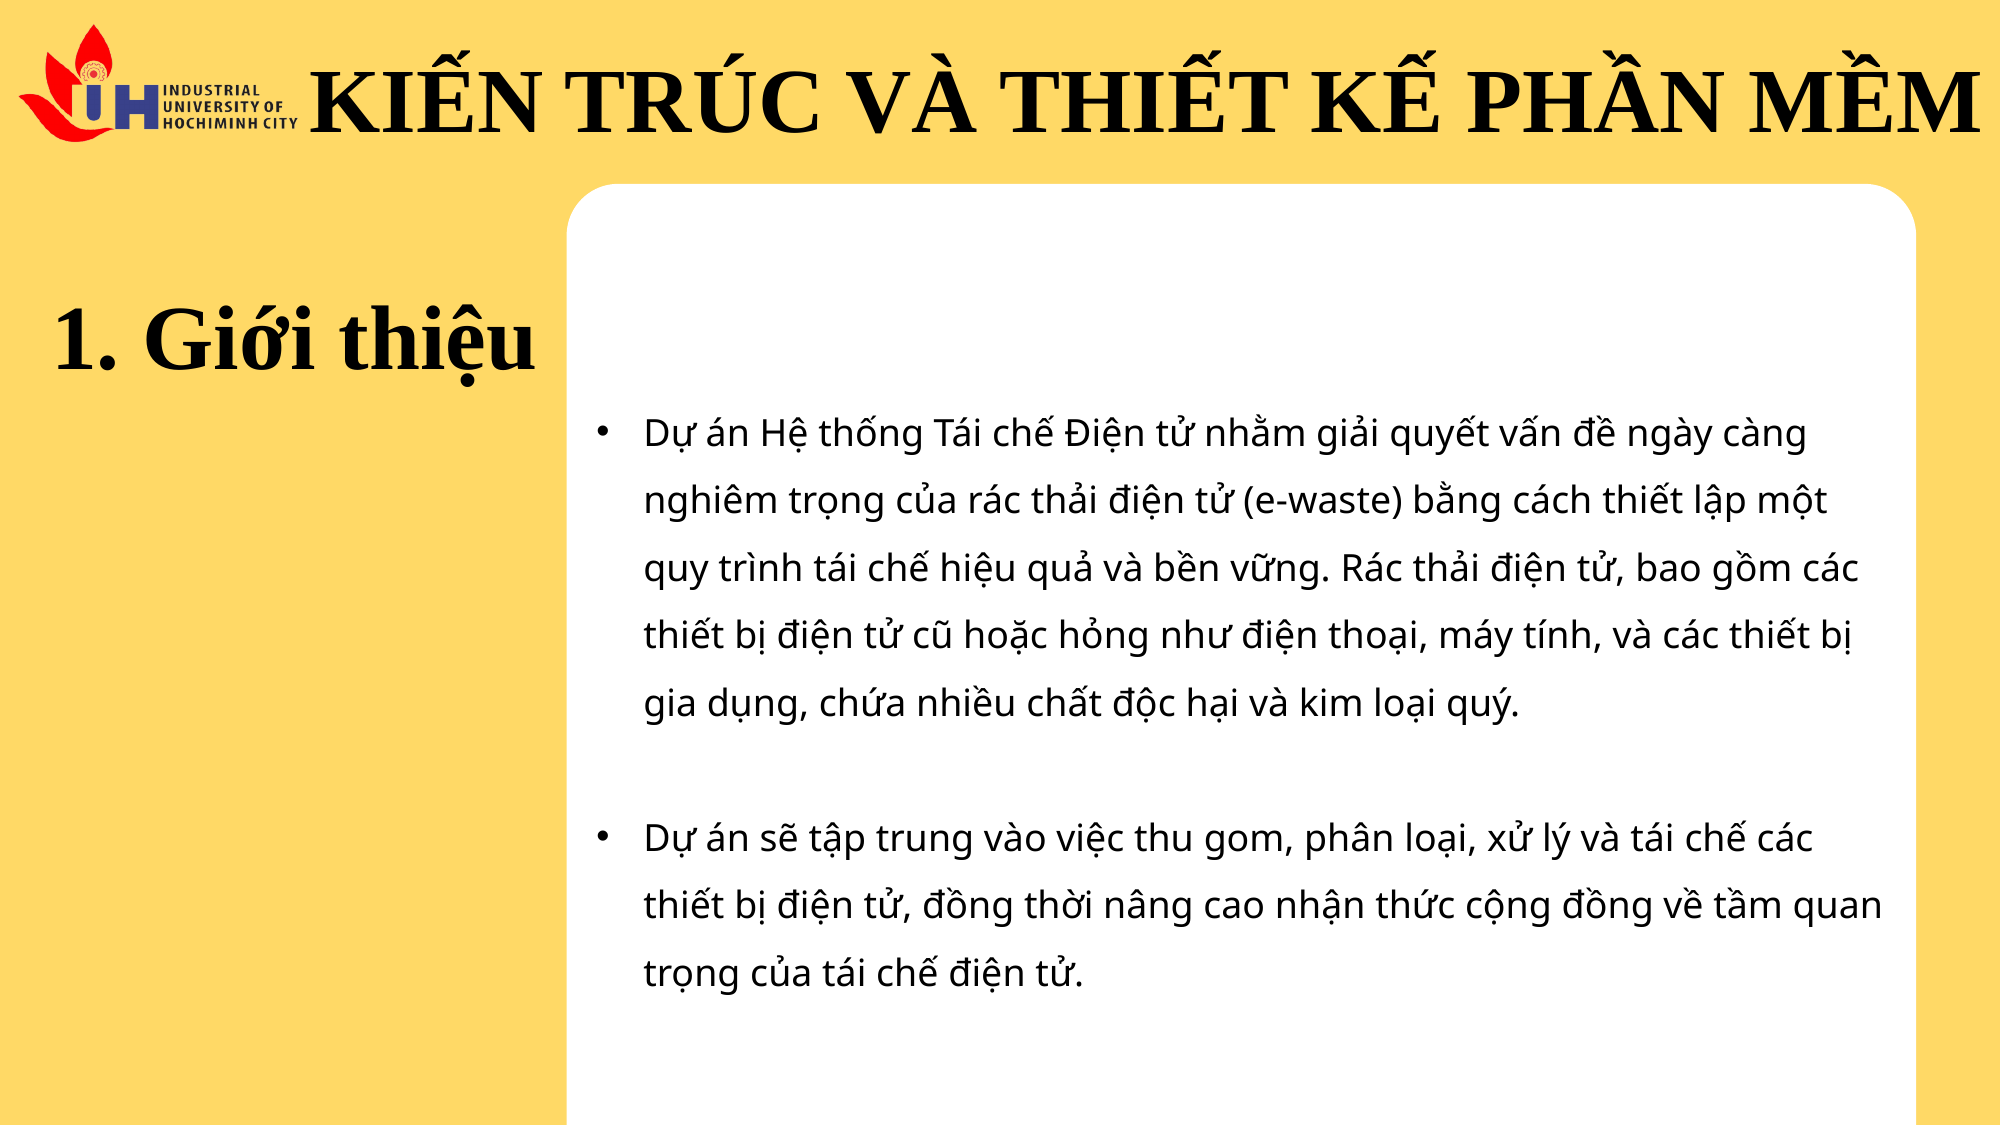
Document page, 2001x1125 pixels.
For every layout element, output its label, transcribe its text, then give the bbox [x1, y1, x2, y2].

picture [14, 18, 305, 145]
text_box 1. Giới thiệu [7, 270, 565, 395]
text_box Dự án Hệ thống Tái chế Điện tử nhằm giải quyết vấn đề ngày càng nghiêm trọng của rác thải điện tử (e-waste) bằng cách thiết lập một quy trình tái chế hiệu quả và bền vững. Rác thải điện tử, bao gồm các thiết bị điện tử cũ hoặc hỏng như điện thoại, máy tính, và các thiết bị gia dụng, chứa nhiều chất độc hại và kim loại quý. Dự án sẽ tập trung vào việc thu gom, phân loại, xử lý và tái chế các thiết bị điện tử, đồng thời nâng cao nhận thức cộng đồng về tầm quan trọng của tái chế điện tử. [565, 182, 1918, 1125]
text_box [0, 0, 2000, 1125]
text_box KIẾN TRÚC VÀ THIẾT KẾ PHẦN MỀM [294, 33, 2000, 158]
